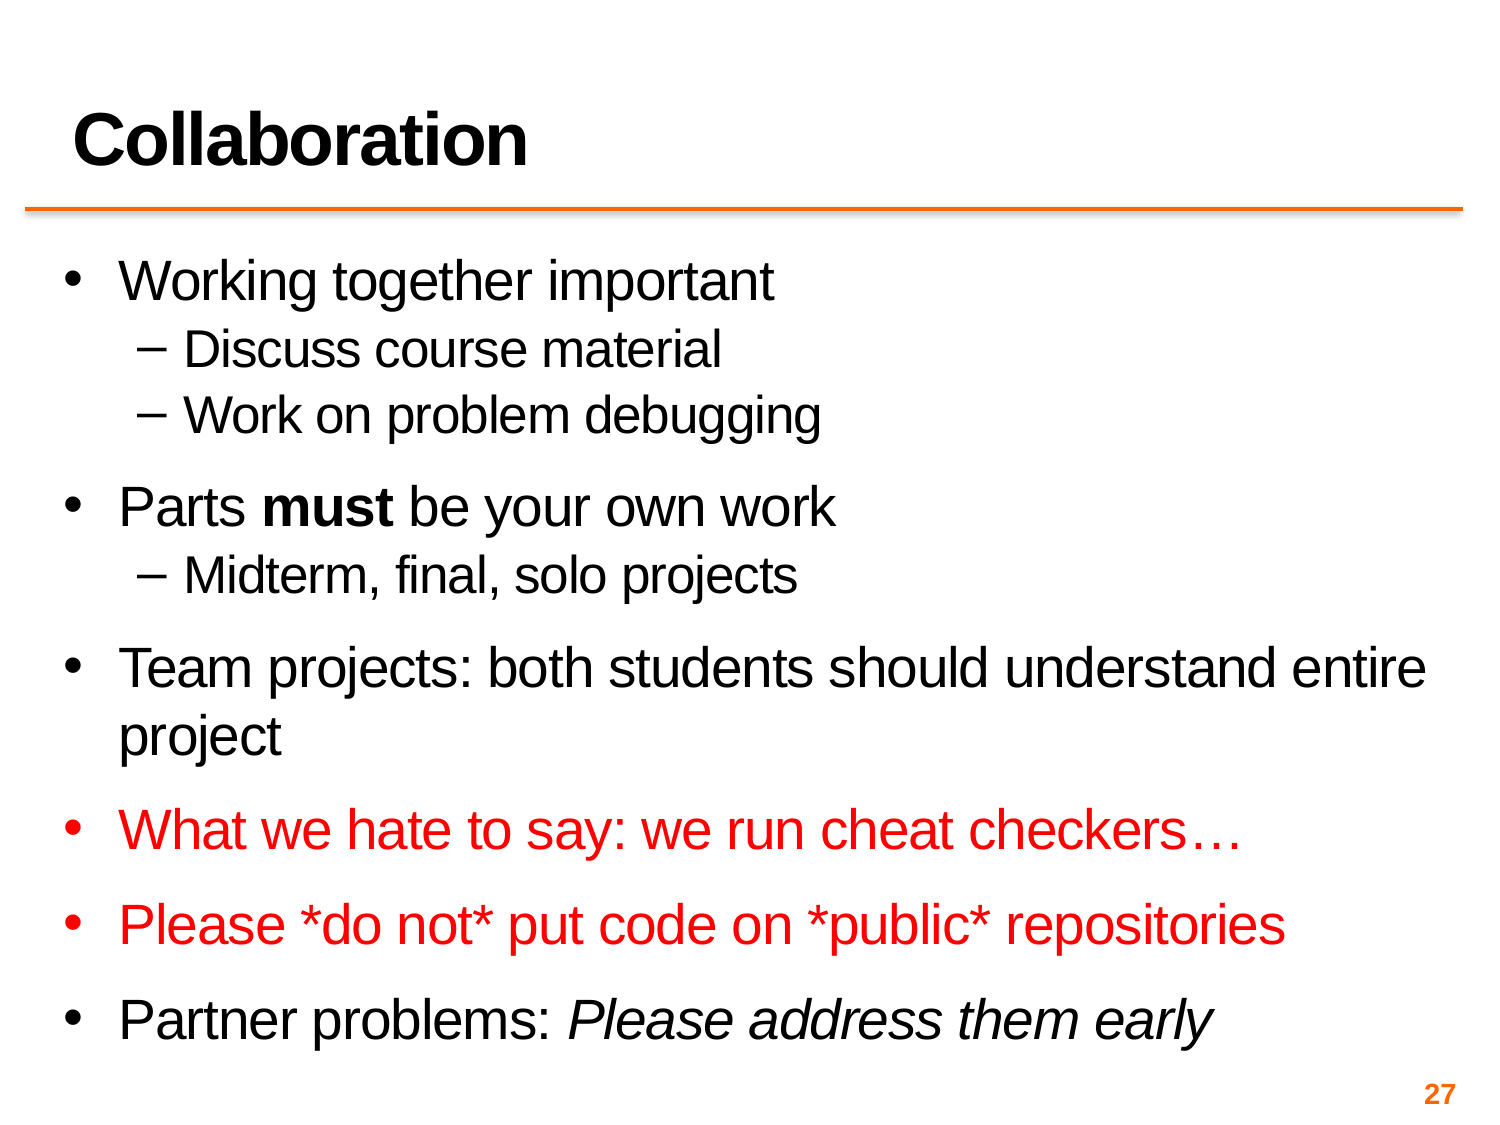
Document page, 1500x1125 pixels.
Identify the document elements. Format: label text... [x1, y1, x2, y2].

slide_number 27 [1112, 1074, 1463, 1110]
list Working together important Discuss course material Work on problem debugging Parts must be your own work Midterm, final, solo projects Team projects: both students should understand entire project What we hate to say: we run cheat checkers… Please *do not* put code on *public* repositories Partner problems: Please address them early [57, 237, 1463, 1063]
title Collaboration [57, 12, 1463, 188]
